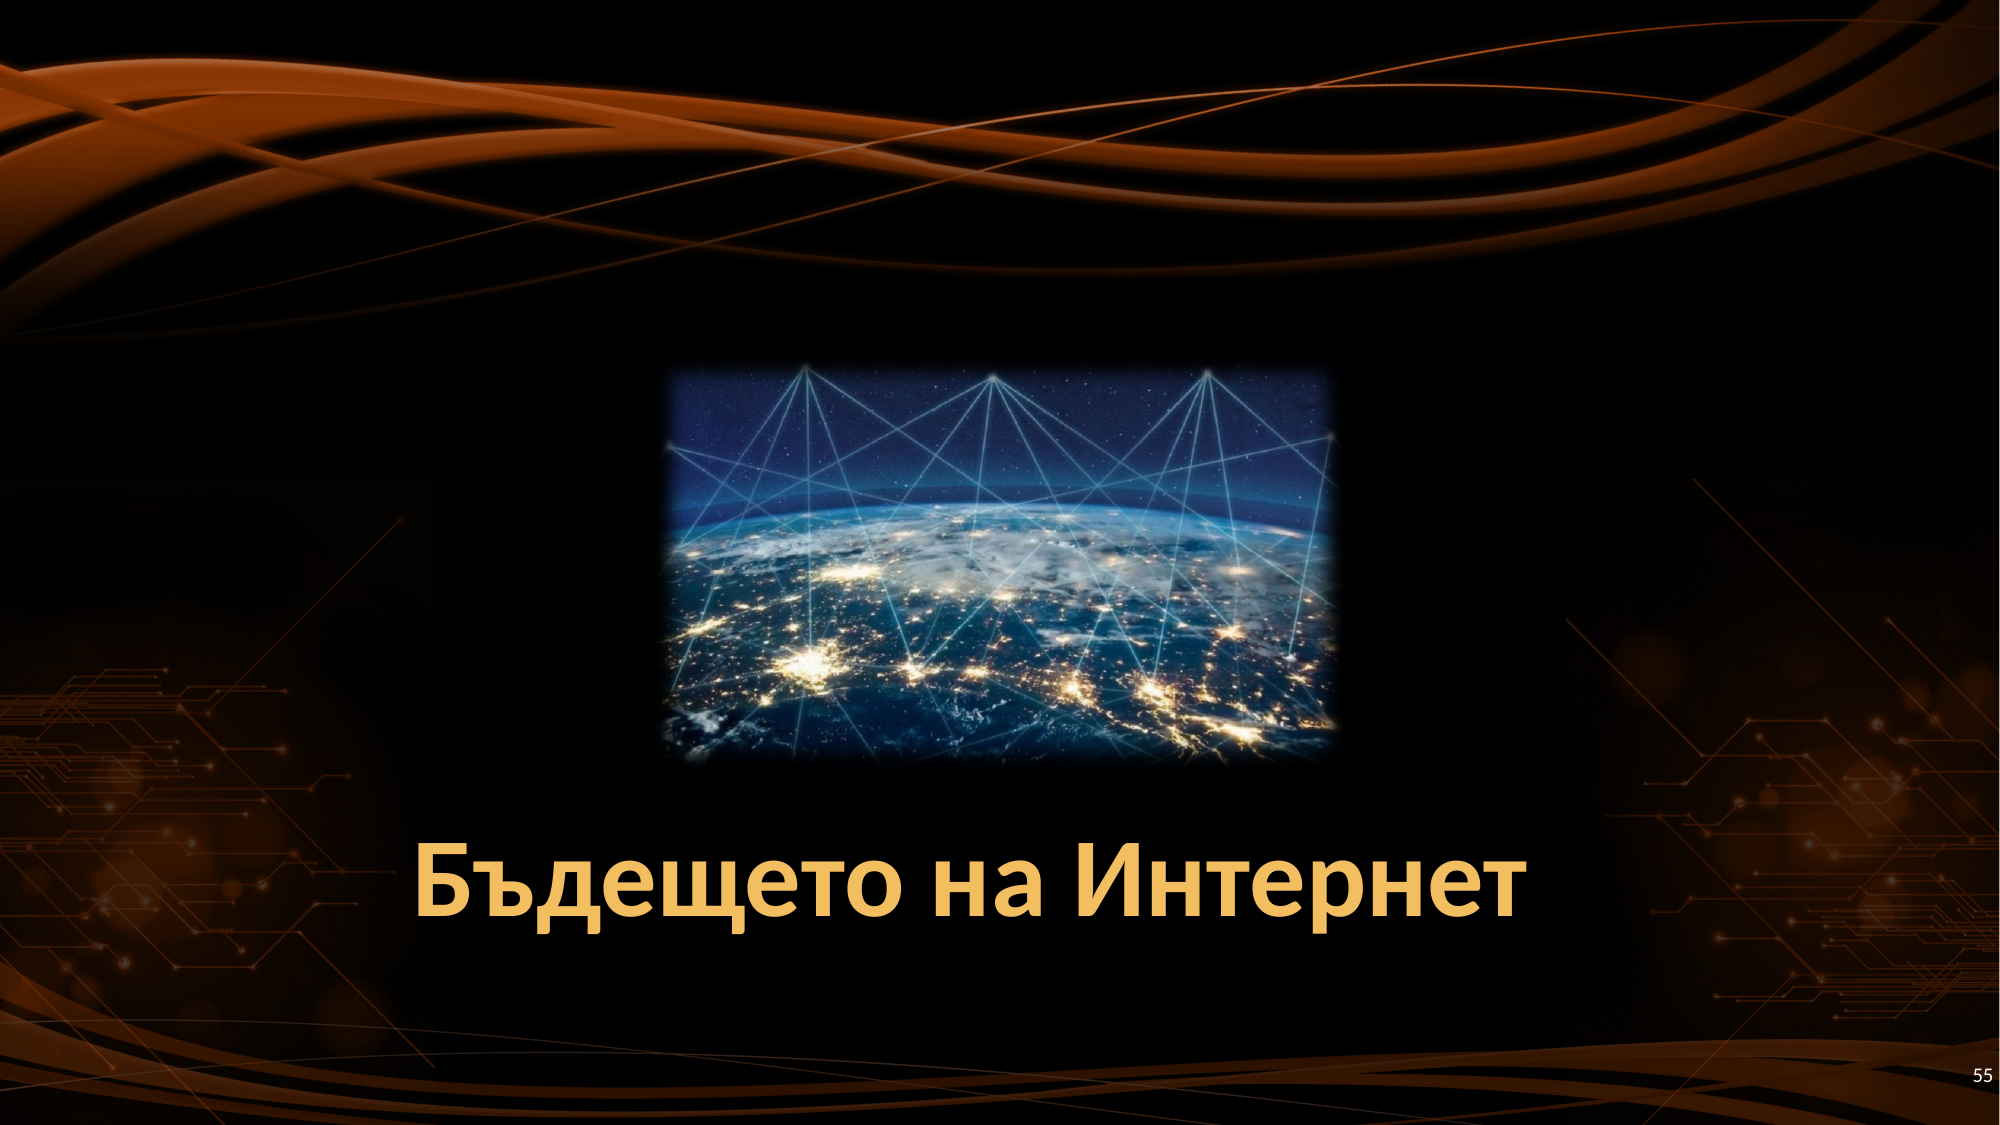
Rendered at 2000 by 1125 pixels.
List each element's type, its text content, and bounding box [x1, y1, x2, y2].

title Бъдещето на Интернет [237, 812, 1704, 948]
slide_number 55 [1929, 1049, 2000, 1100]
picture [0, 0, 2000, 1125]
